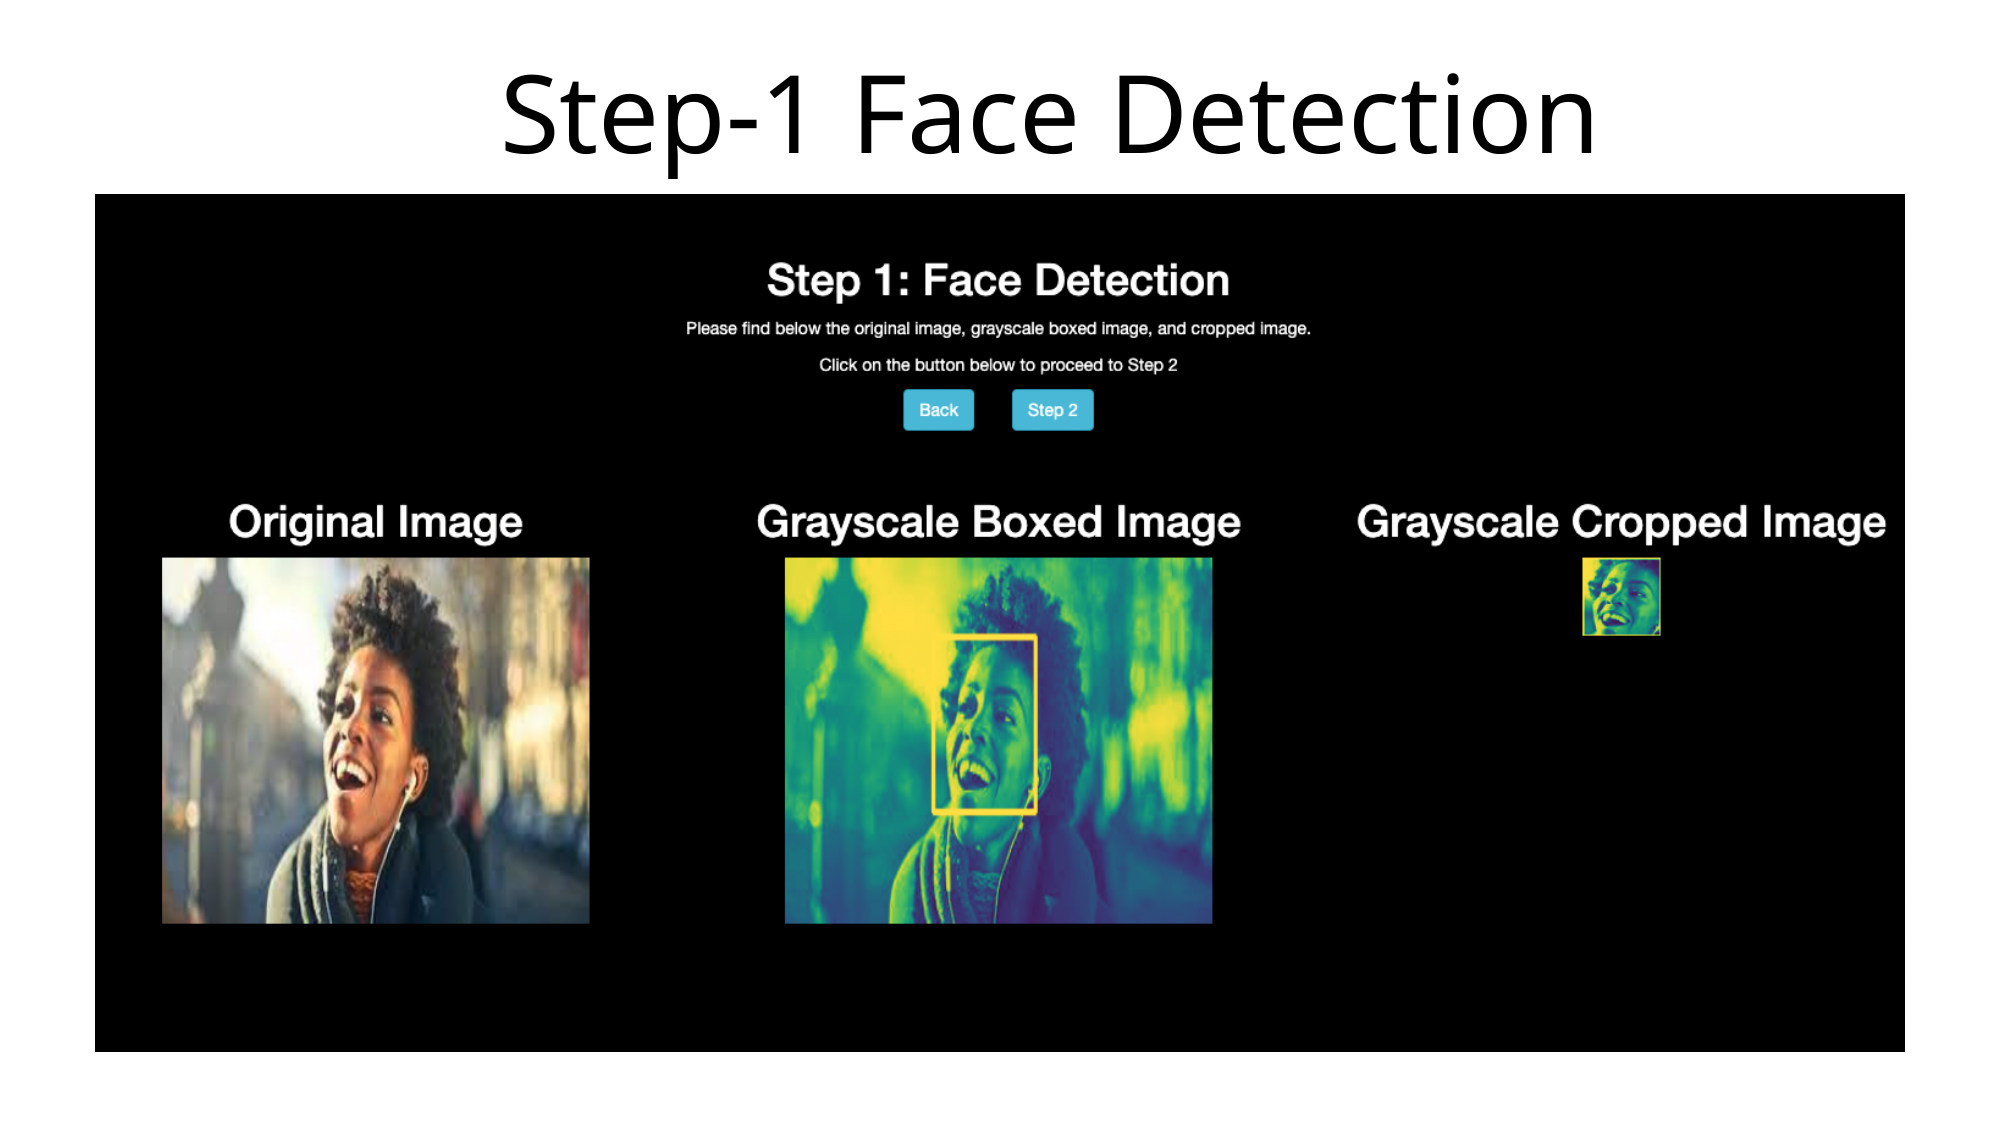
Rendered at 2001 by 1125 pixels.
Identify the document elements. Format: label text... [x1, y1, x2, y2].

title Step-1 Face Detection [485, 49, 1905, 193]
picture [94, 194, 1906, 1052]
